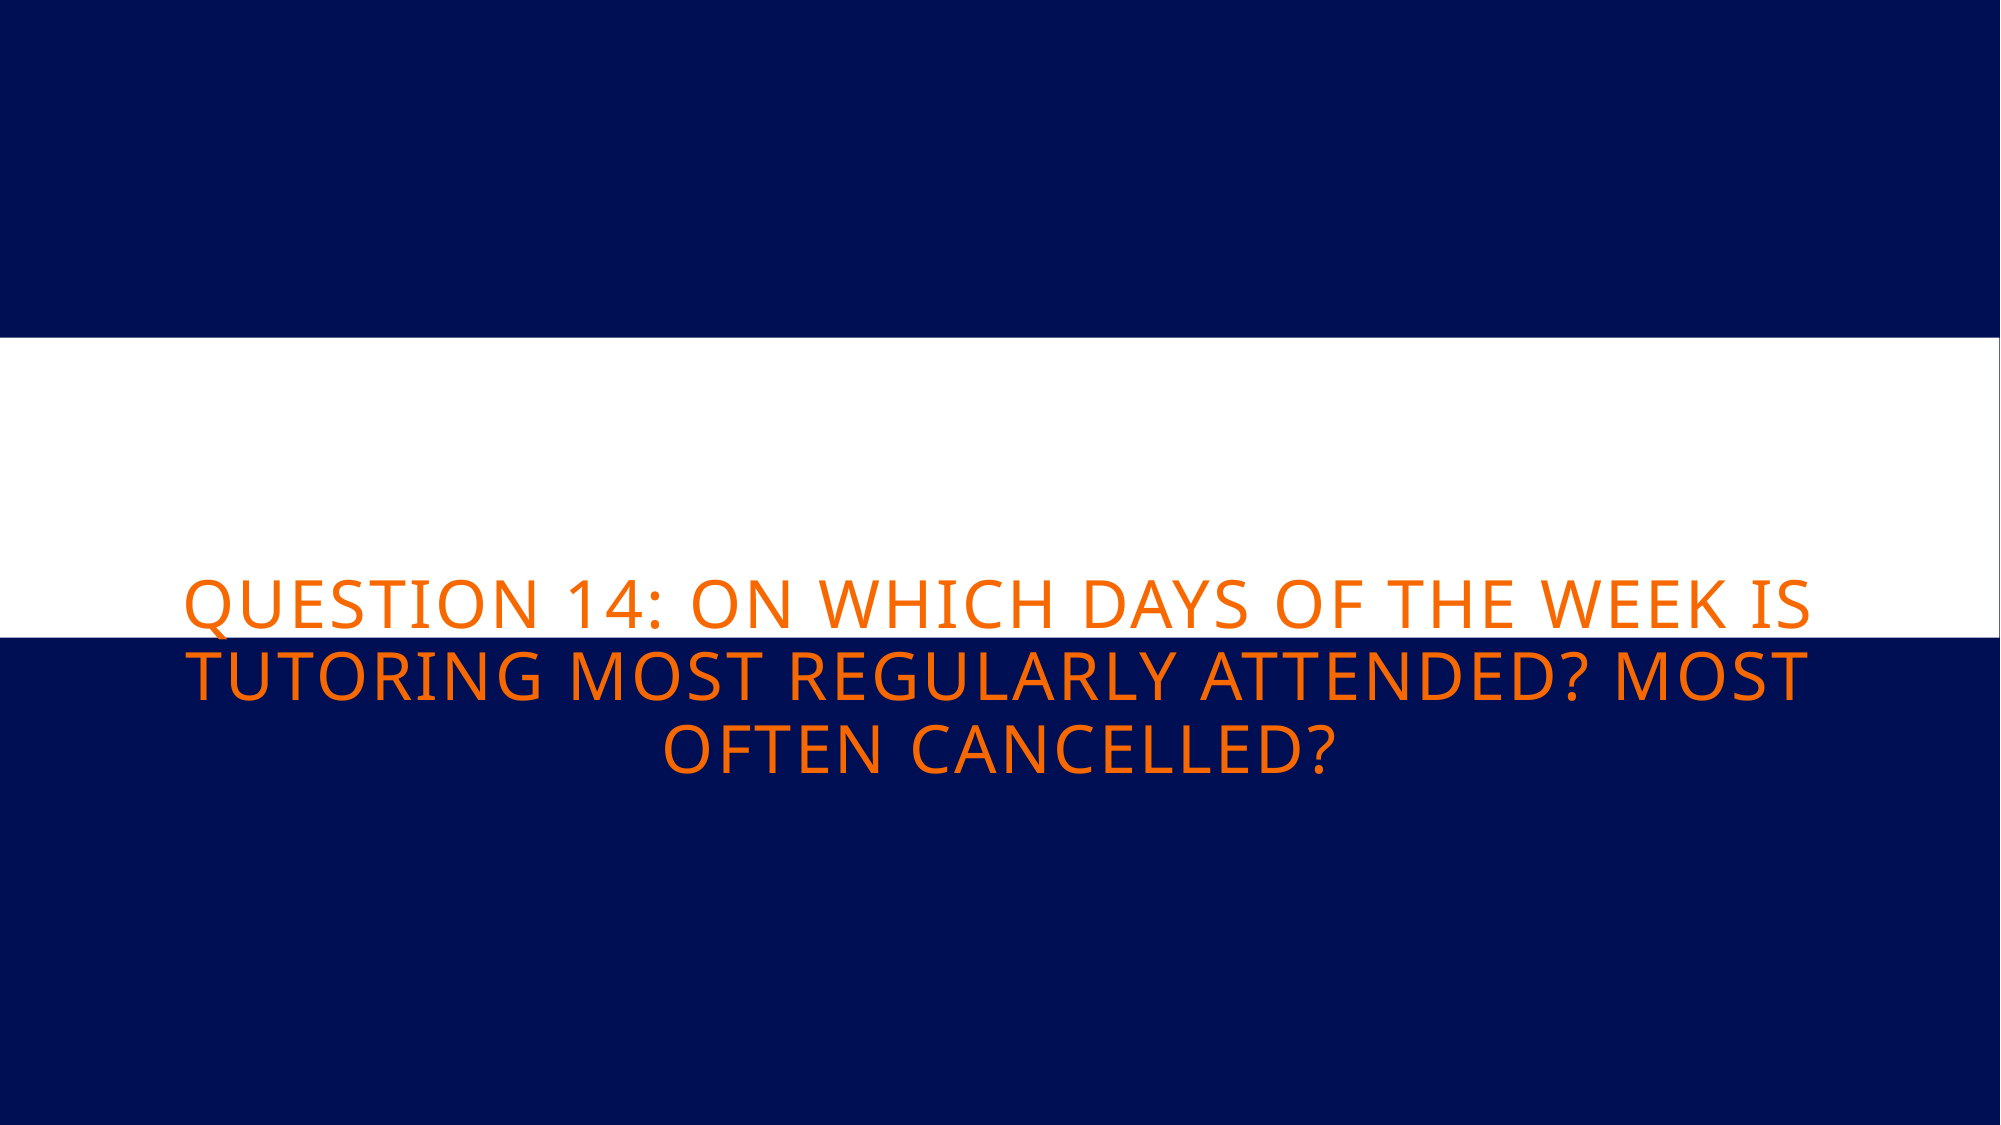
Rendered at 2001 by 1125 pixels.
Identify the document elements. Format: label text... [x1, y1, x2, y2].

title Question 14: On which days of the week is tutoring most regularly attended? Most often cancelled? [58, 562, 1941, 848]
